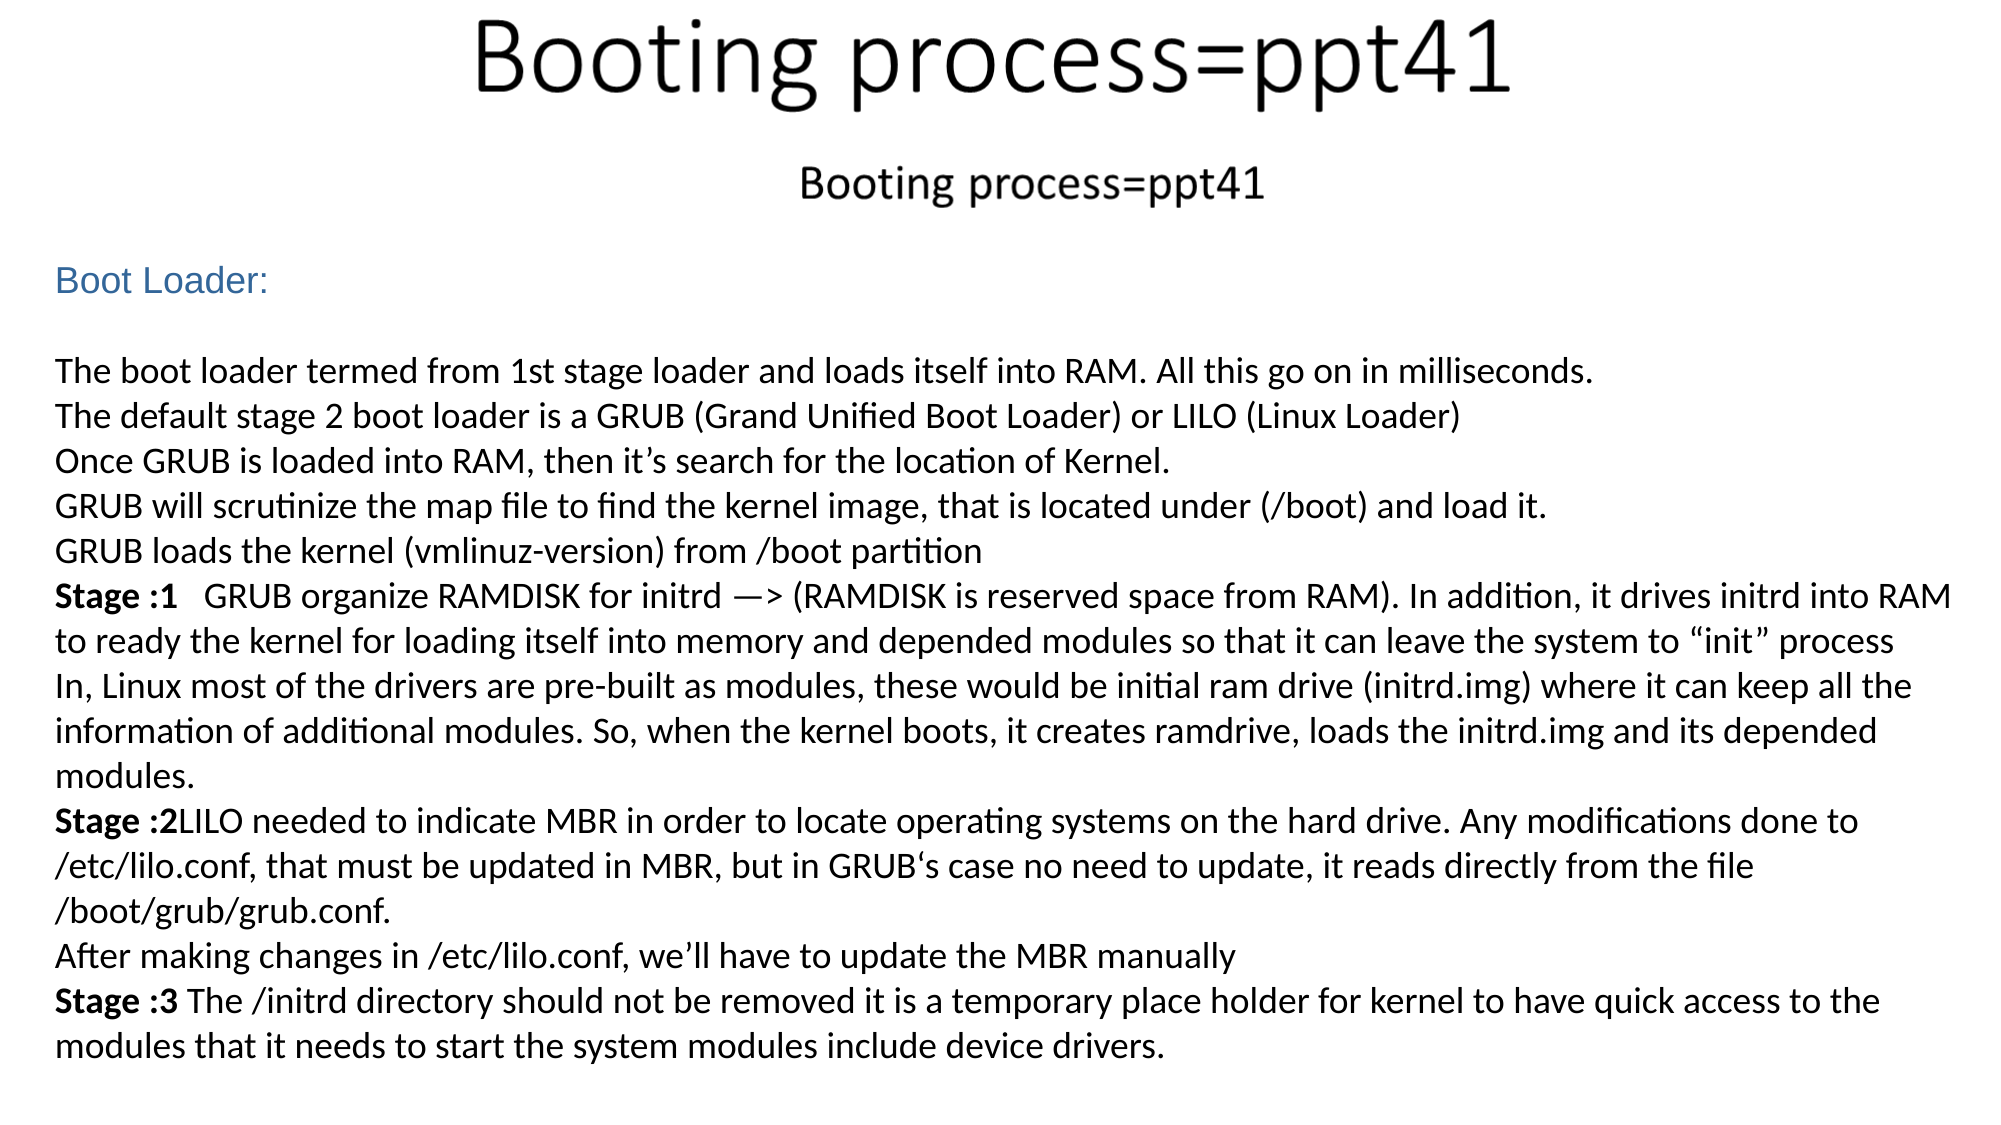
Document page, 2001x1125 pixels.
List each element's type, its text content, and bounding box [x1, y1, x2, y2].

picture [399, 0, 1584, 242]
text_box Boot Loader: The boot loader termed from 1st stage loader and loads itself into RAM. All this go on in milliseconds. The default stage 2 boot loader is a GRUB (Grand Unified Boot Loader) or LILO (Linux Loader) Once GRUB is loaded into RAM, then it’s search for the location of Kernel. GRUB will scrutinize the map file to find the kernel image, that is located under (/boot) and load it. GRUB loads the kernel (vmlinuz-version) from /boot partition Stage :1 GRUB organize RAMDISK for initrd —> (RAMDISK is reserved space from RAM). In addition, it drives initrd into RAM to ready the kernel for loading itself into memory and depended modules so that it can leave the system to “init” process In, Linux most of the drivers are pre-built as modules, these would be initial ram drive (initrd.img) where it can keep all the information of additional modules. So, when the kernel boots, it creates ramdrive, loads the initrd.img and its depended modules. Stage :2LILO needed to indicate MBR in order to locate operating systems on the hard drive. Any modifications done to /etc/lilo.conf, that must be updated in MBR, but in GRUB‘s case no need to update, it reads directly from the file /boot/grub/grub.conf. After making changes in /etc/lilo.conf, we’ll have to update the MBR manually Stage :3 The /initrd directory should not be removed it is a temporary place holder for kernel to have quick access to the modules that it needs to start the system modules include device drivers. [40, 248, 1976, 1074]
